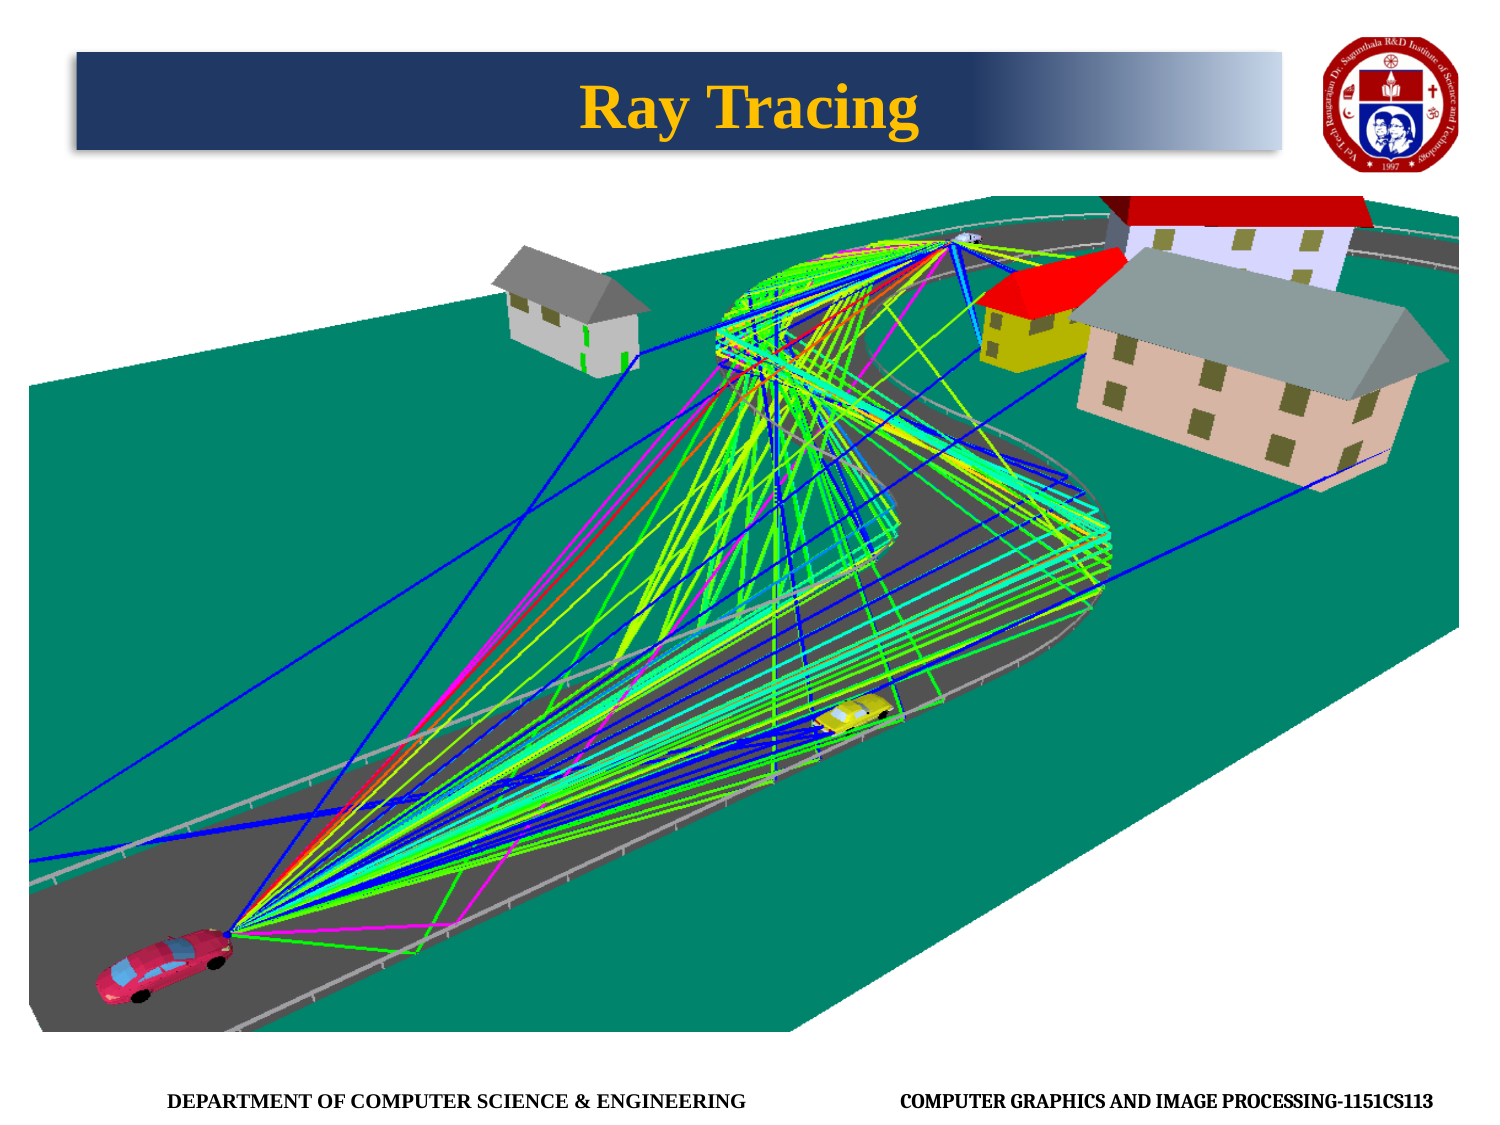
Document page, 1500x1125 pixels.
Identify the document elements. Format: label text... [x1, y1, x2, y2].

title Ray Tracing [75, 56, 1425, 194]
picture [29, 195, 1459, 1032]
picture [1324, 38, 1458, 172]
